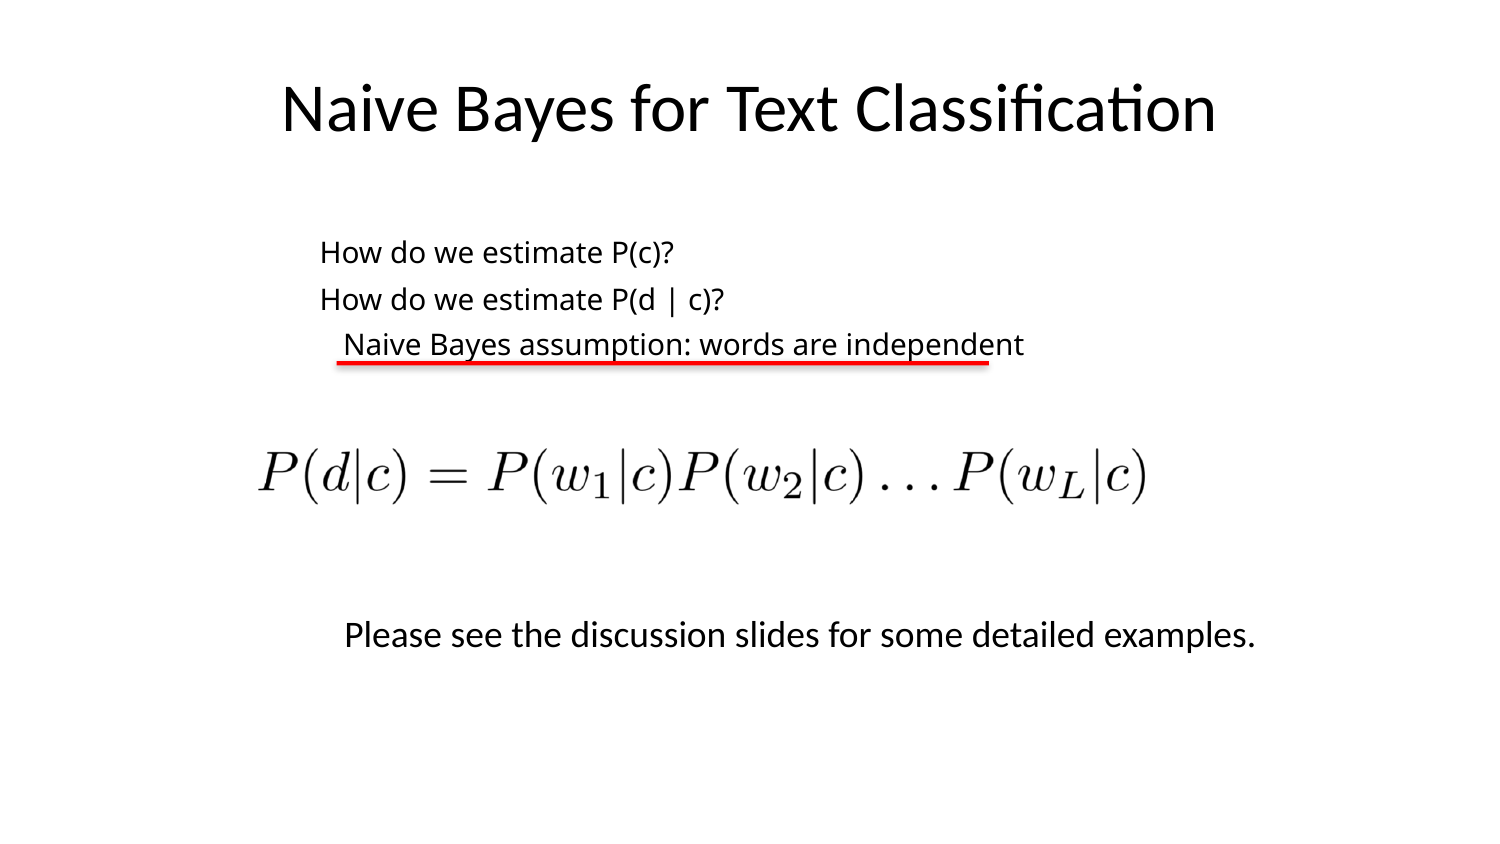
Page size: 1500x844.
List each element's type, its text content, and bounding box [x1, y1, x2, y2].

text_box Please see the discussion slides for some detailed examples. [329, 602, 1283, 663]
text_box How do we estimate P(c)? How do we estimate P(d | c)? Naive Bayes assumption: words are independent [318, 234, 1137, 362]
picture [215, 421, 1201, 541]
title Naive Bayes for Text Classification [243, 33, 1257, 175]
